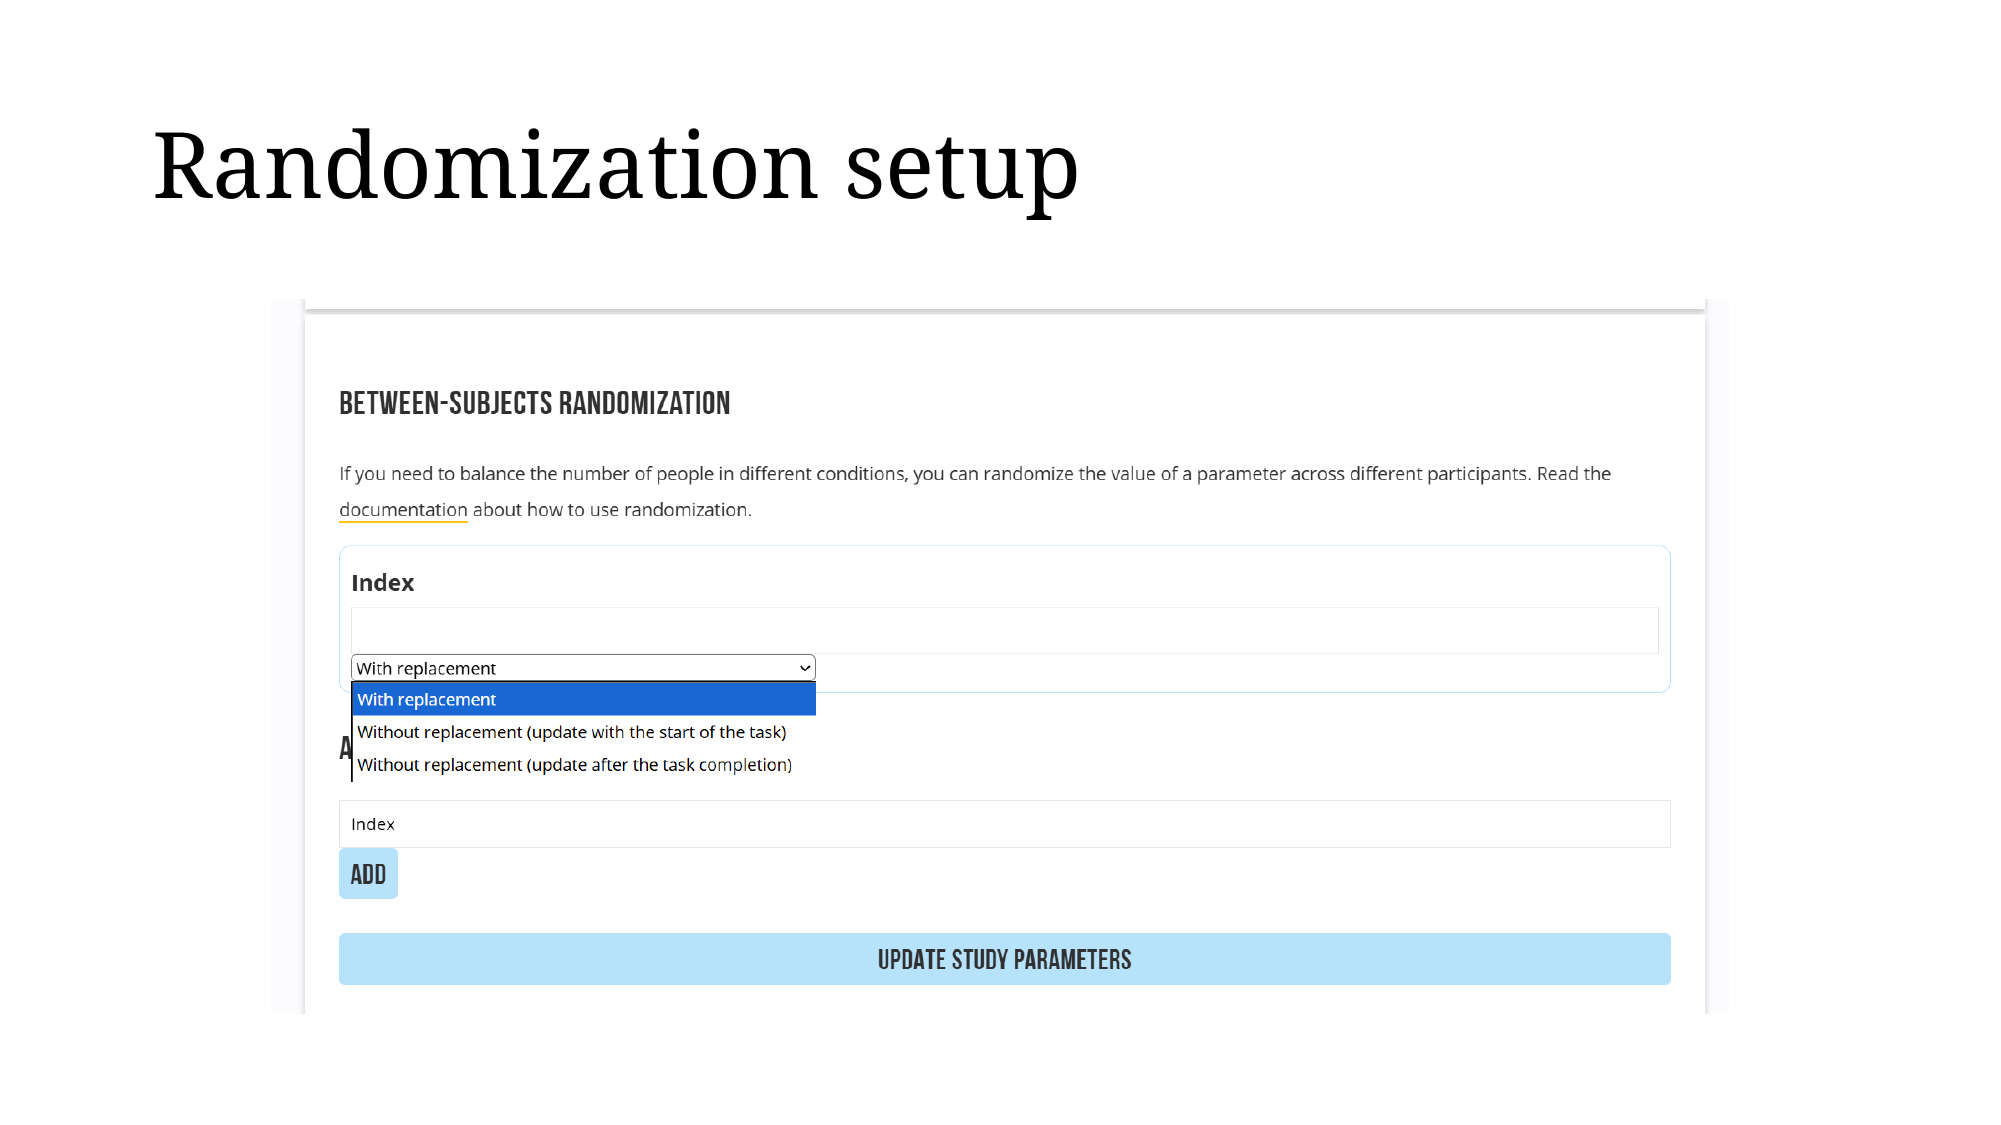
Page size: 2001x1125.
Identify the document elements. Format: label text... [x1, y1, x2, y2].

title Randomization setup [137, 59, 1863, 278]
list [270, 298, 1730, 1014]
